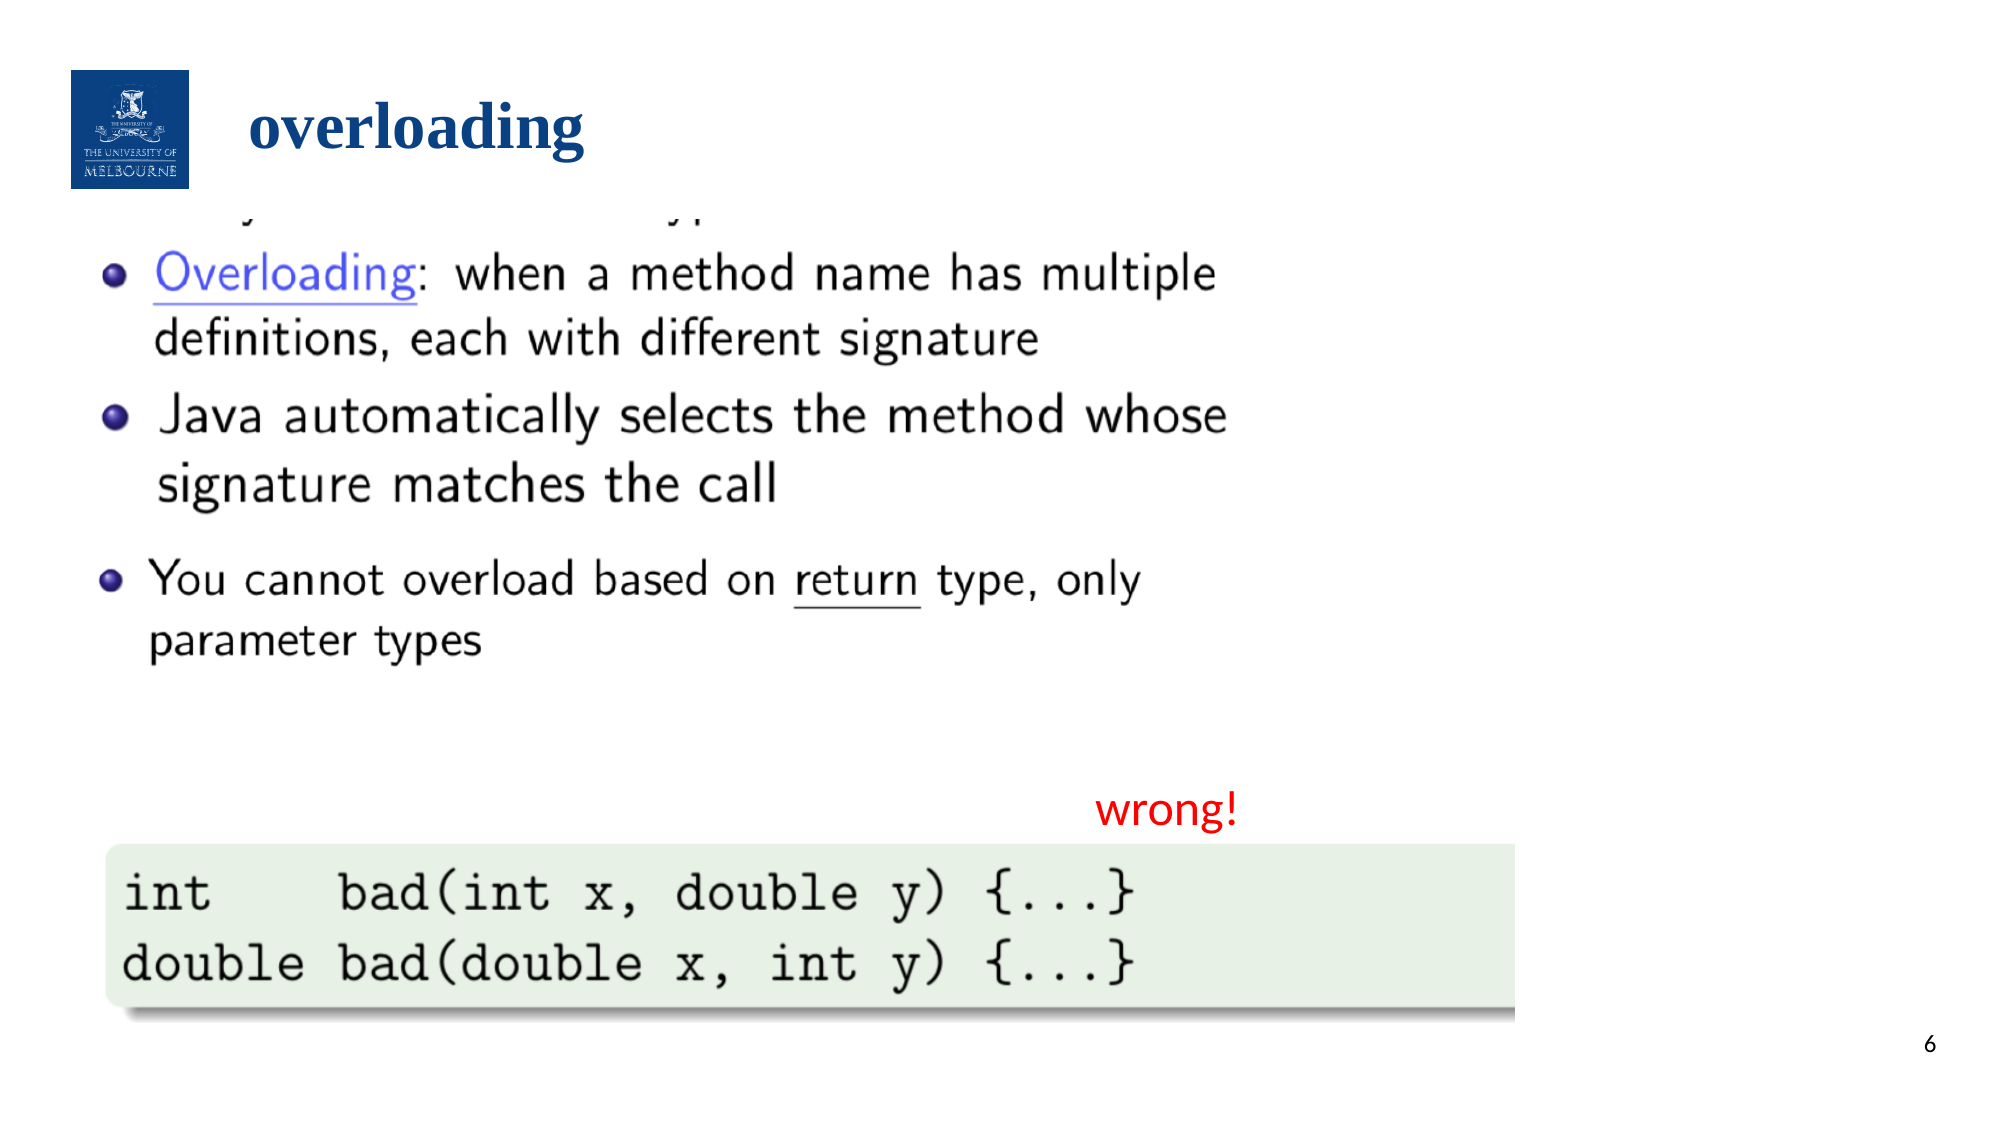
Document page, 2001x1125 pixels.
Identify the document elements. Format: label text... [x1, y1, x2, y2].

picture [82, 219, 1301, 520]
picture [104, 843, 1515, 1023]
title overloading [233, 24, 1923, 171]
picture [71, 70, 189, 189]
picture [82, 548, 1196, 679]
slide_number 6 [1797, 1012, 1937, 1073]
text_box wrong! [1080, 767, 1255, 843]
